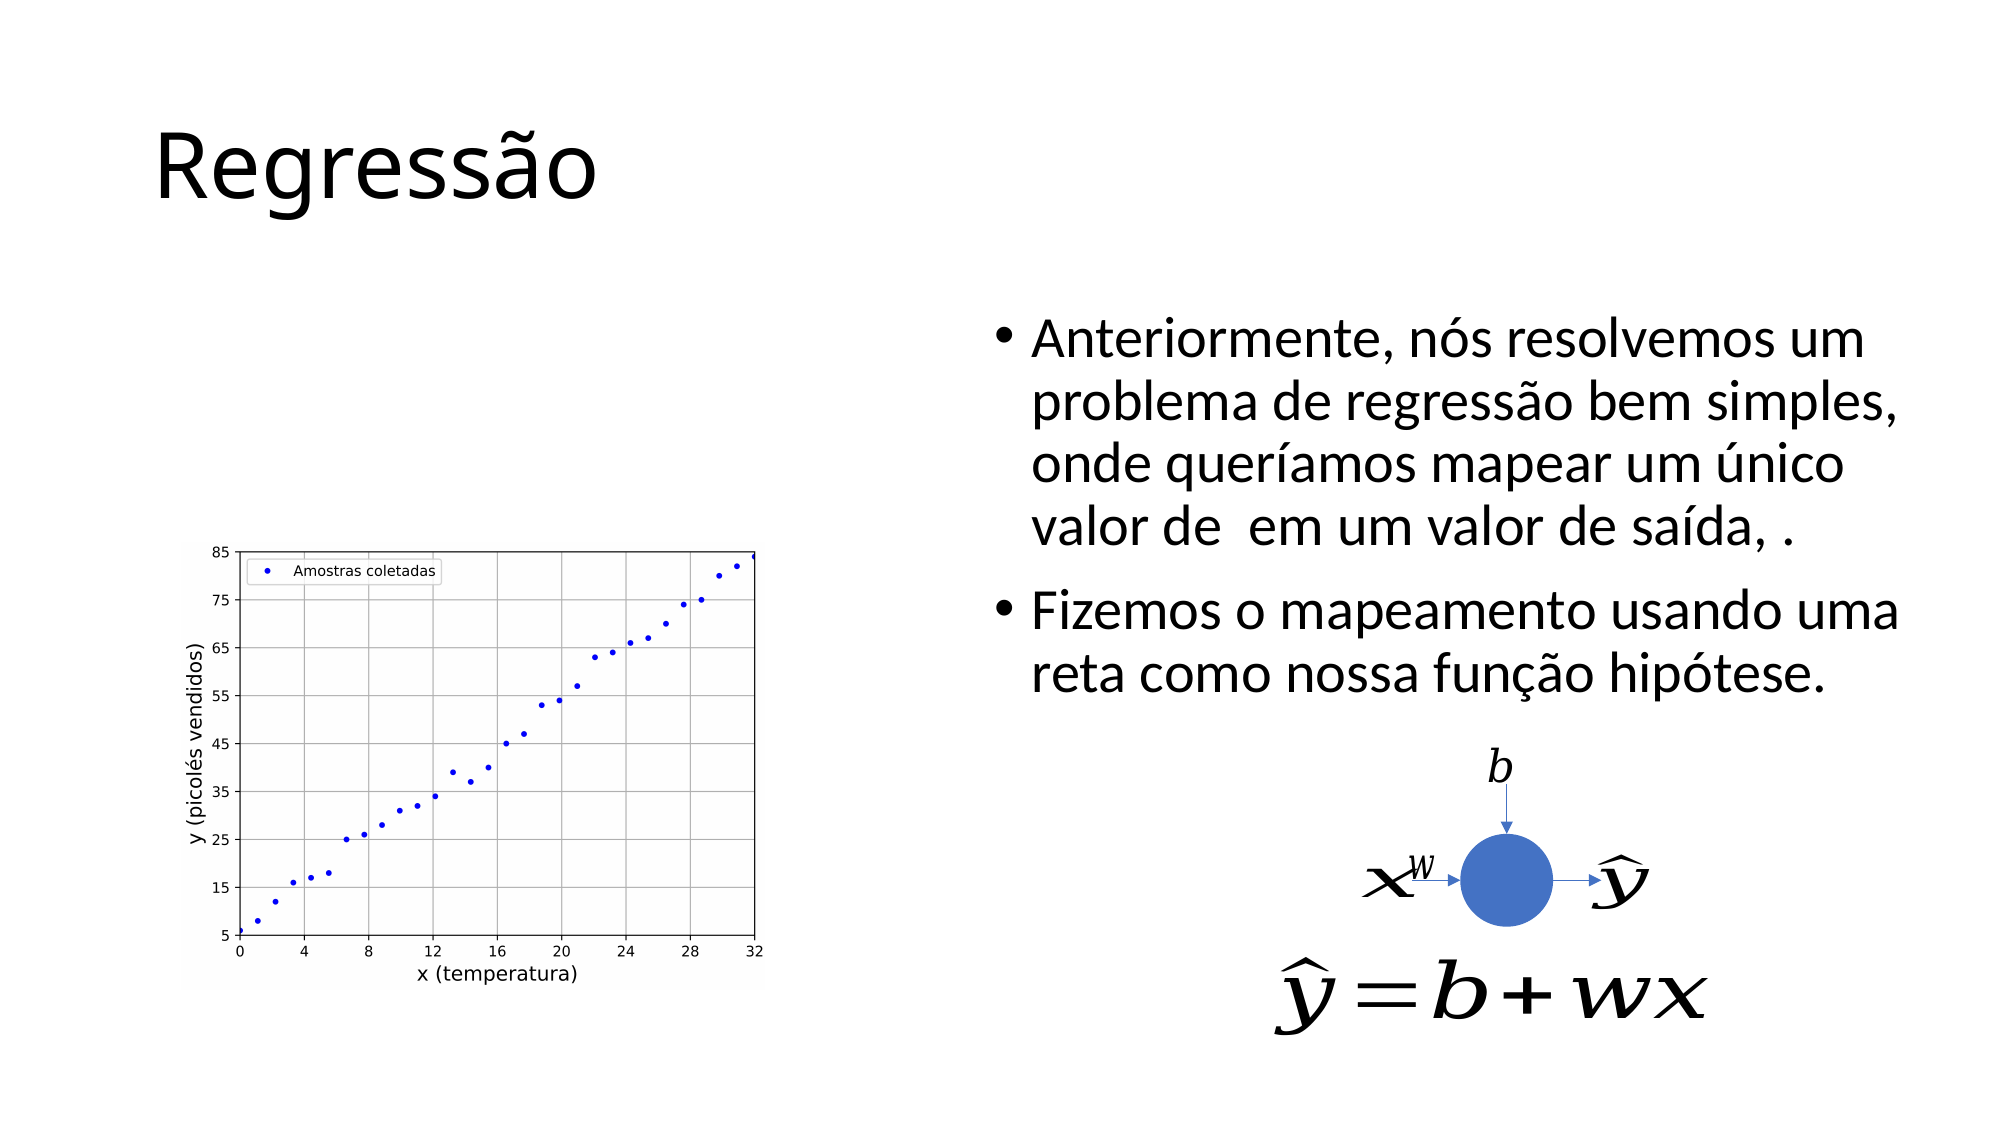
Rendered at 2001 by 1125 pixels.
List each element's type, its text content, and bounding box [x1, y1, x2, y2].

picture [181, 541, 765, 990]
title Regressão [137, 59, 1863, 278]
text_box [1272, 742, 1713, 1037]
